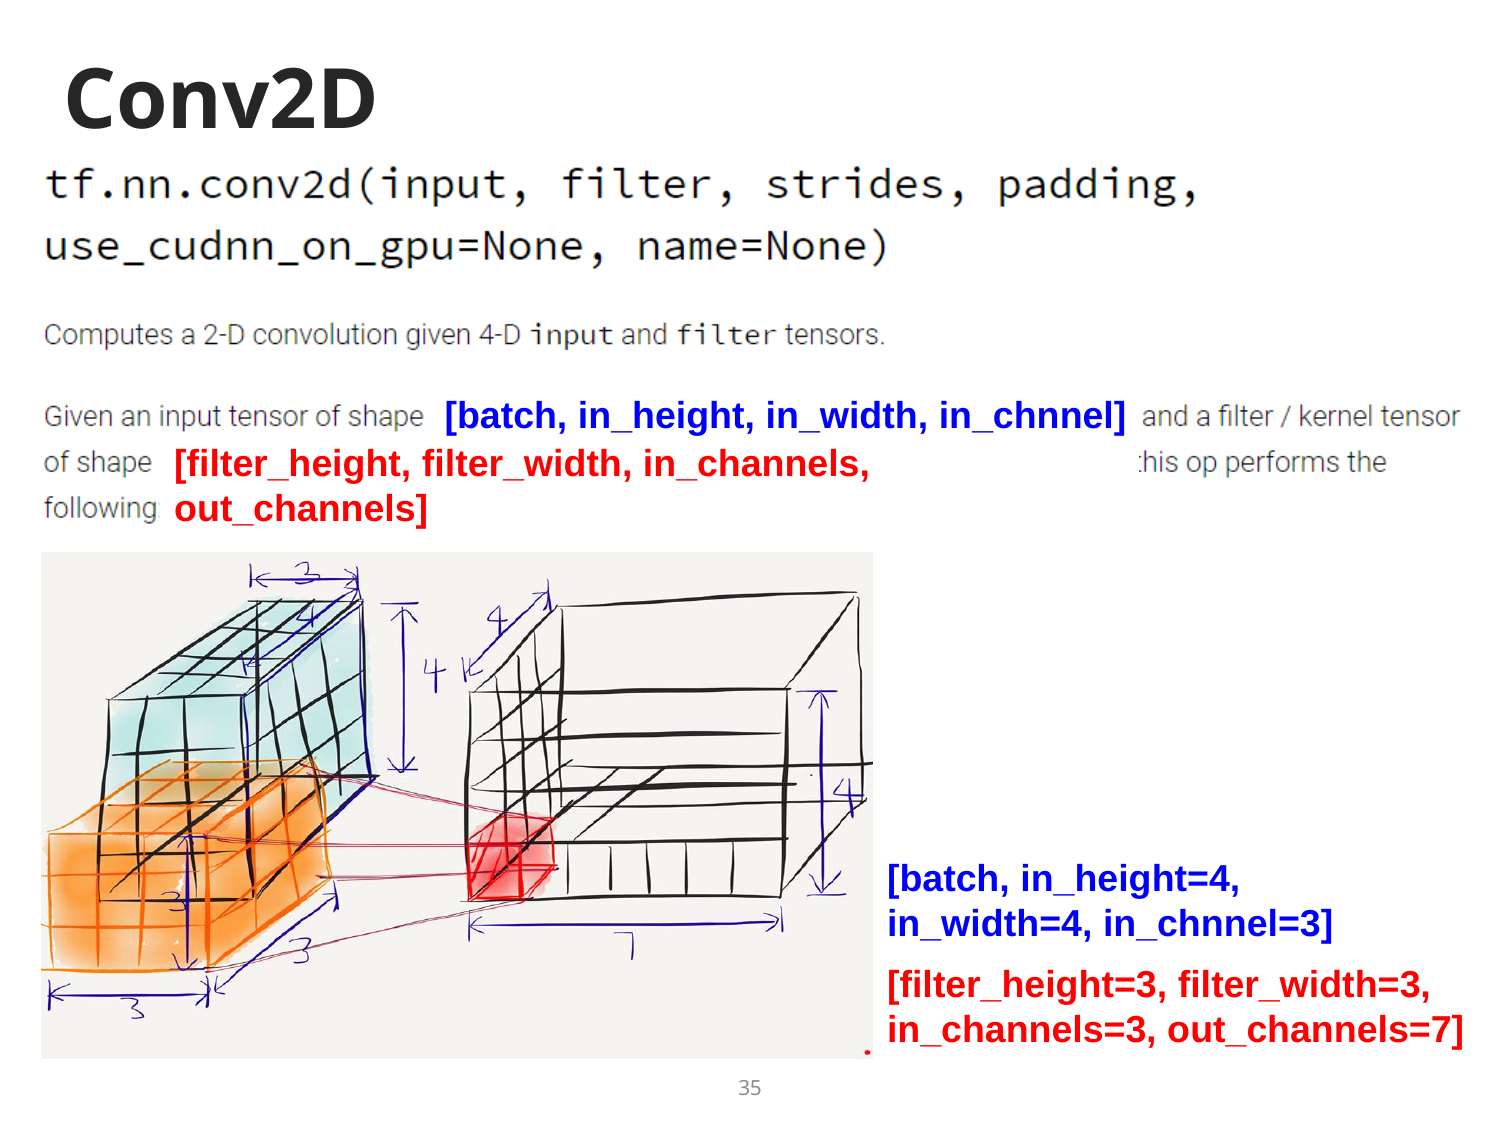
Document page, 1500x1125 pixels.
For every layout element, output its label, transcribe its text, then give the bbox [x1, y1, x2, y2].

title Conv2D [48, 41, 1456, 147]
picture [23, 148, 1471, 539]
text_box [batch, in_height=4, in_width=4, in_chnnel=3] [877, 846, 1367, 952]
text_box [filter_height=3, filter_width=3, in_channels=3, out_channels=7] [877, 952, 1500, 1058]
slide_number 35 [575, 1058, 925, 1119]
picture [41, 552, 873, 1059]
